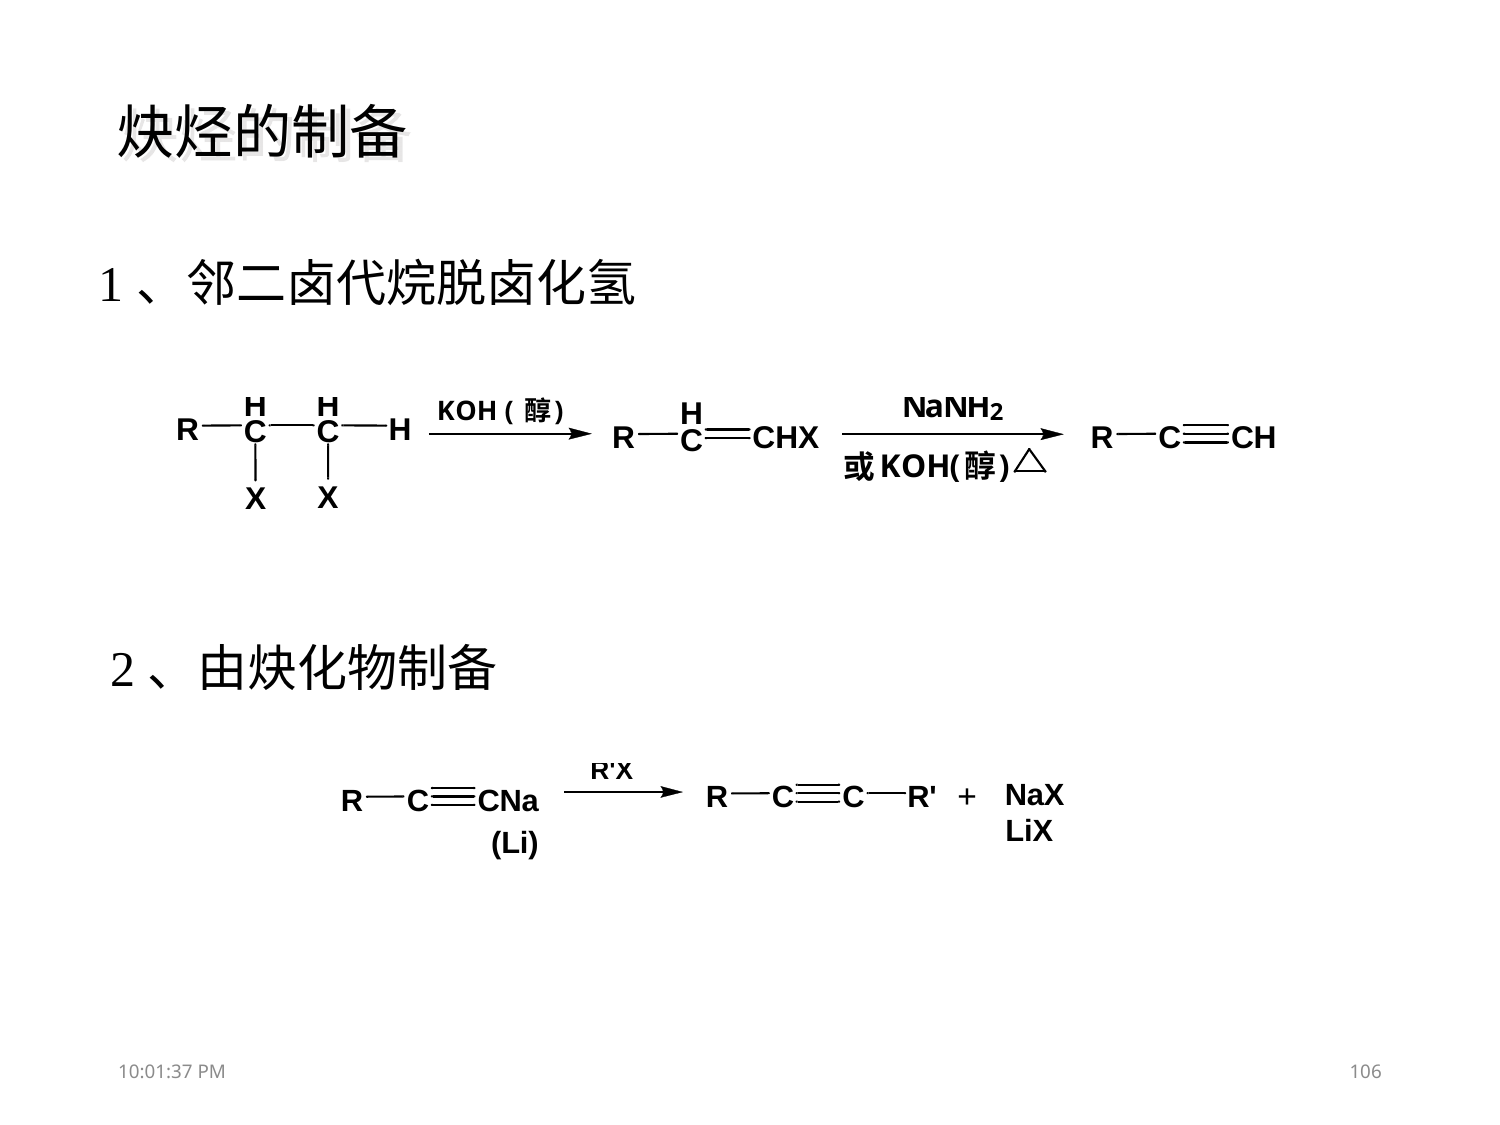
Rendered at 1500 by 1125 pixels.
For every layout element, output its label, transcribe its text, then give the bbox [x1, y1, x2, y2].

slide_number 106 [1059, 1042, 1397, 1103]
text_box 2、由炔化物制备 [95, 629, 513, 704]
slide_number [103, 1042, 441, 1103]
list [171, 397, 1282, 523]
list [336, 763, 1069, 874]
text_box 炔烃的制备 [102, 87, 424, 173]
text_box 1、邻二卤代烷脱卤化氢 [84, 243, 651, 319]
